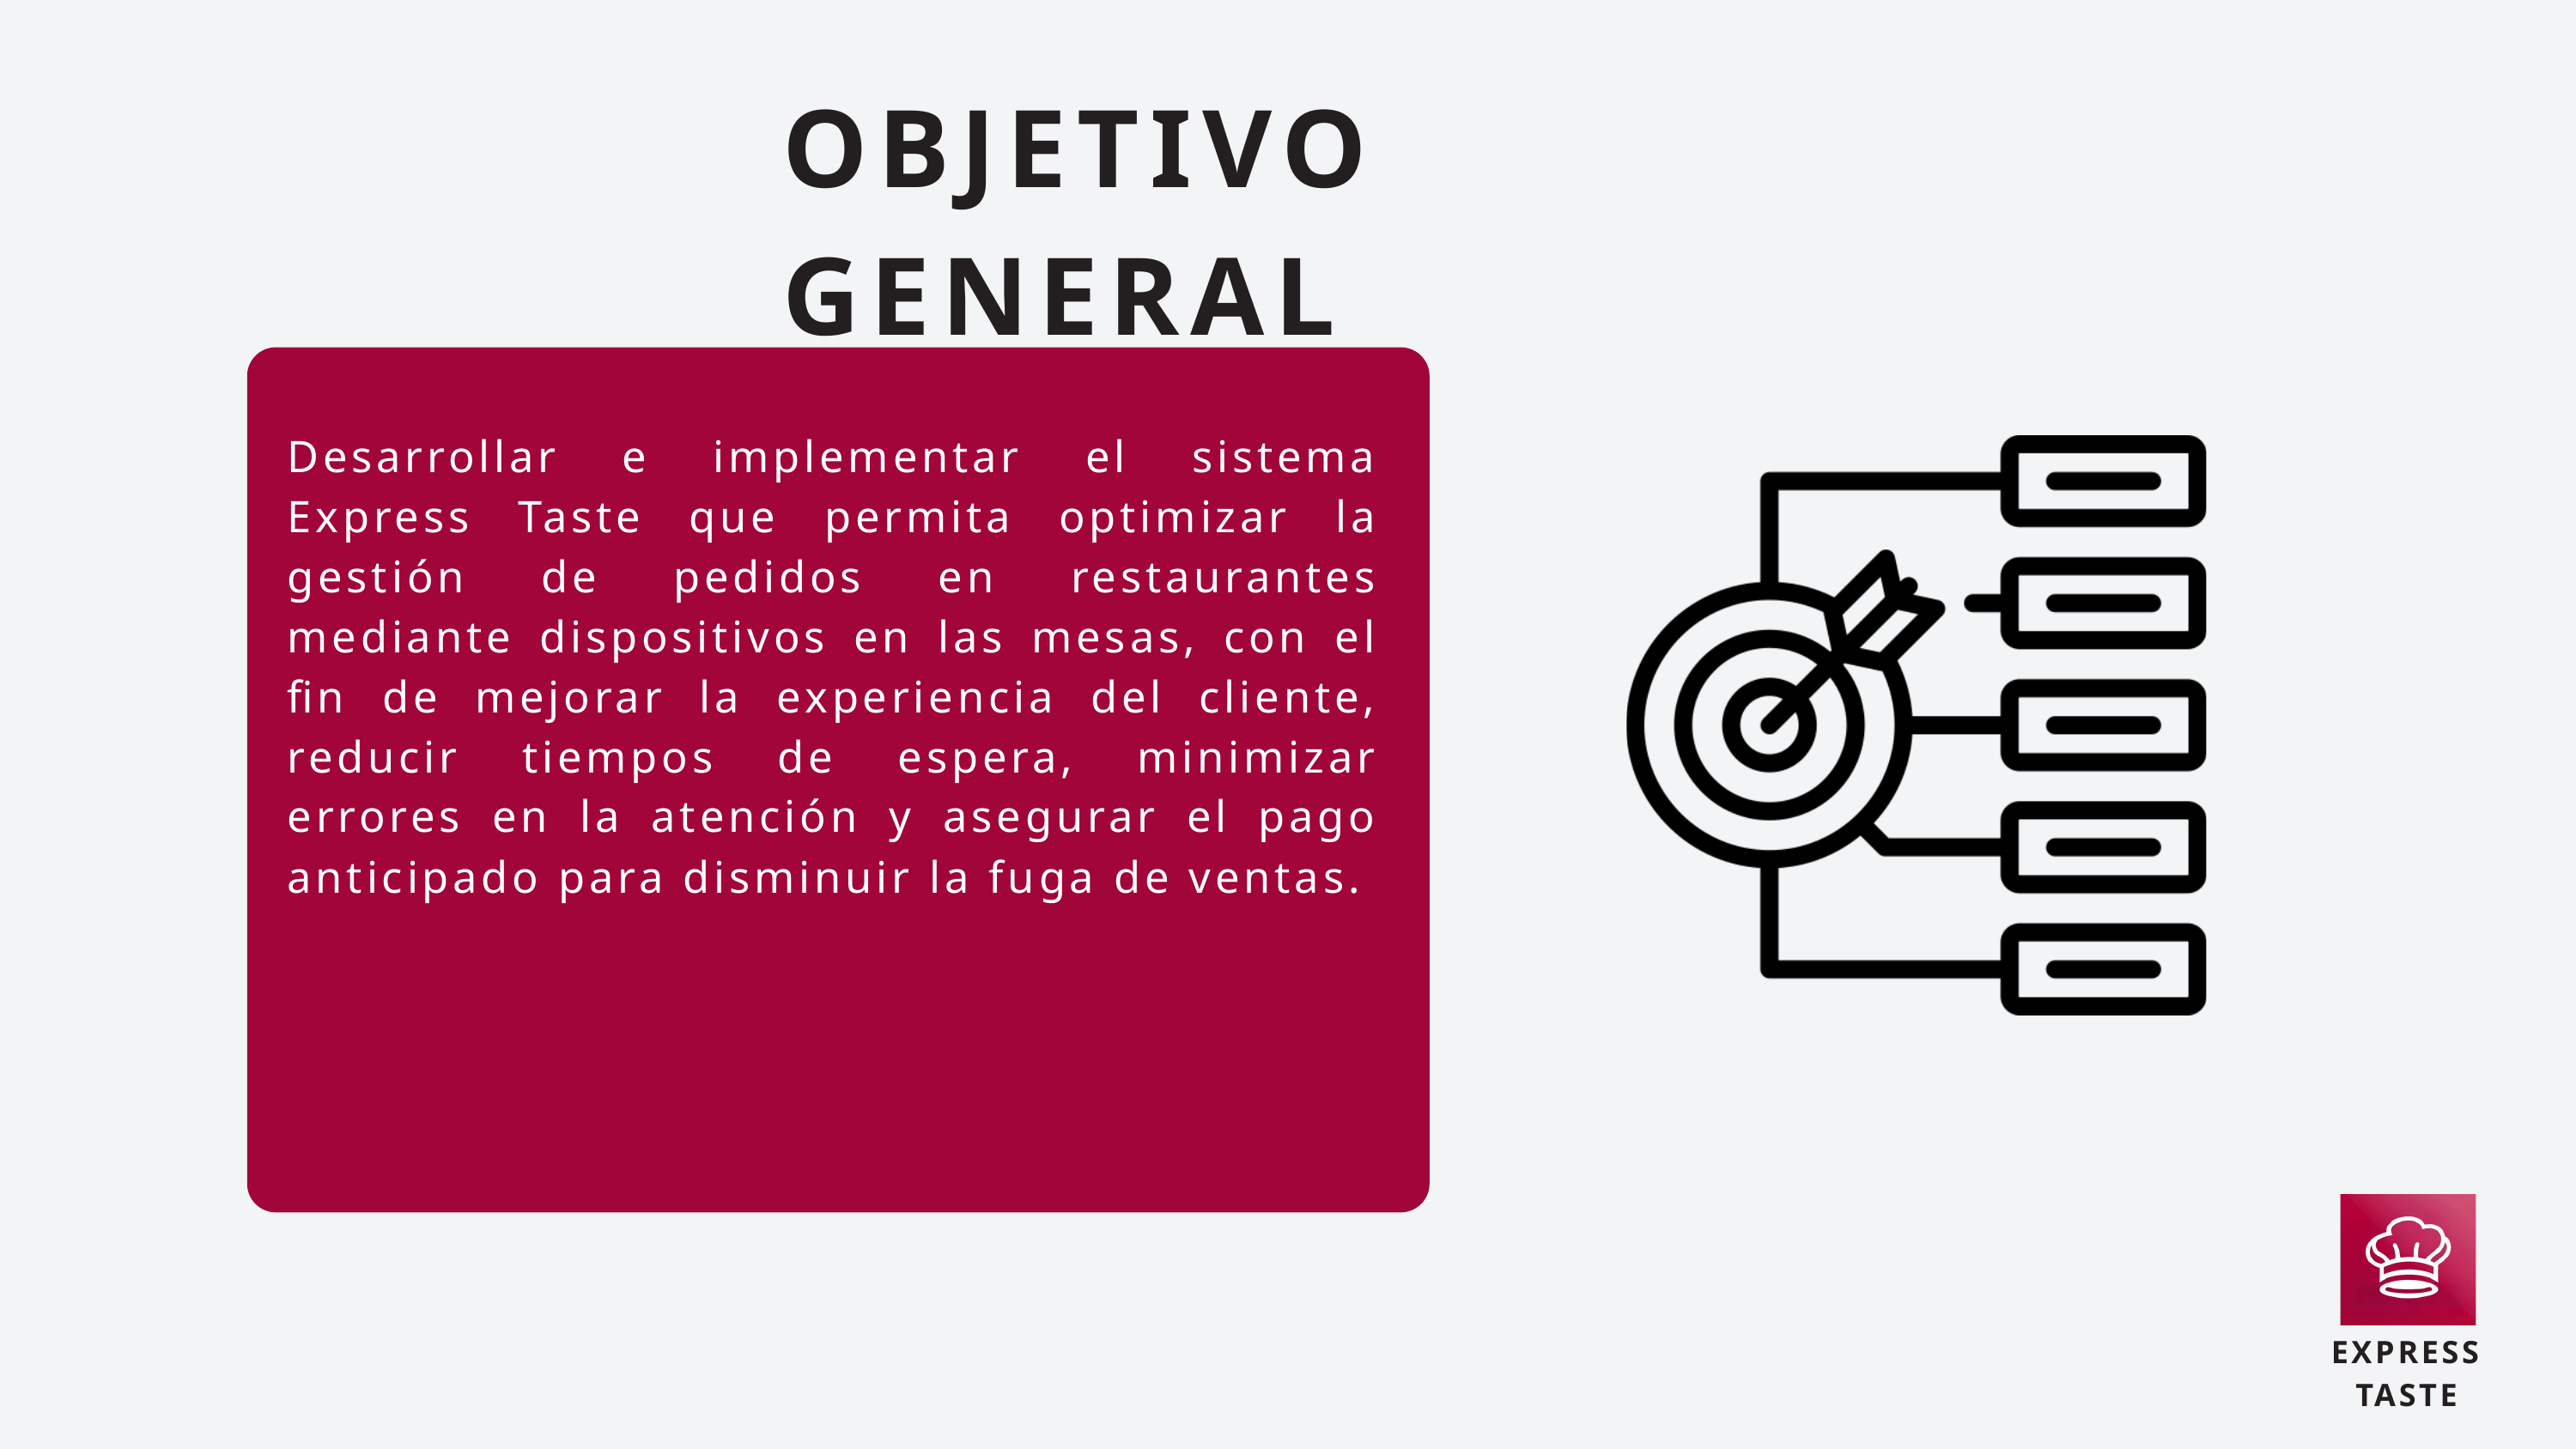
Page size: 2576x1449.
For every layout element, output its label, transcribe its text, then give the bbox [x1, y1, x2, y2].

text_box OBJETIVO GENERAL [782, 60, 1794, 357]
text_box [246, 347, 1431, 1213]
text_box [2340, 1194, 2476, 1325]
text_box [1626, 435, 2207, 1016]
text_box EXPRESS TASTE [2275, 1327, 2538, 1413]
